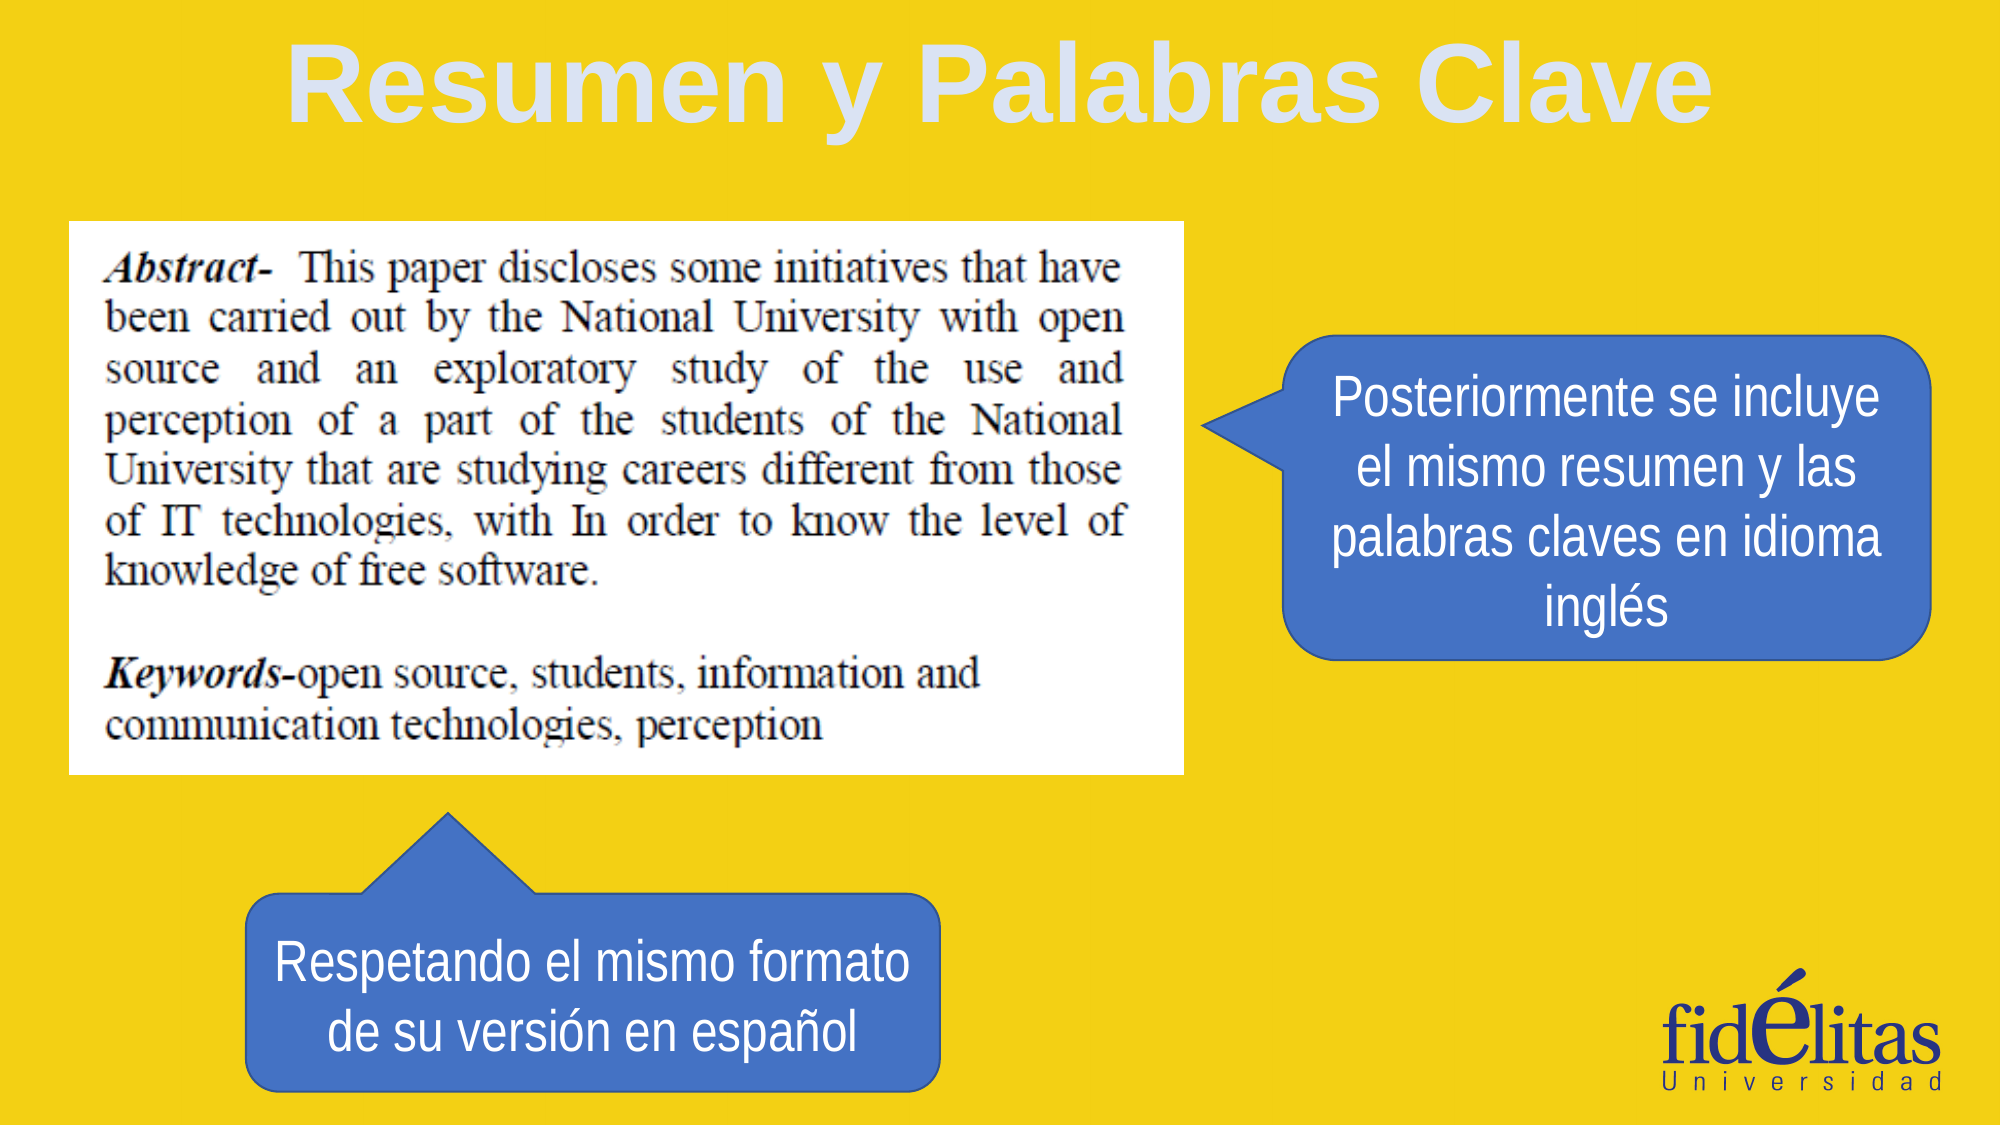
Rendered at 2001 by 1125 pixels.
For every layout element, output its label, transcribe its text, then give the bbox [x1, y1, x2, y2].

text_box Posteriormente se incluye el mismo resumen y las palabras claves en idioma inglés [1200, 334, 1932, 662]
picture [0, 0, 2000, 1125]
text_box Respetando el mismo formato de su versión en español [244, 811, 941, 1093]
text_box Resumen y Palabras Clave [269, 2, 1731, 153]
